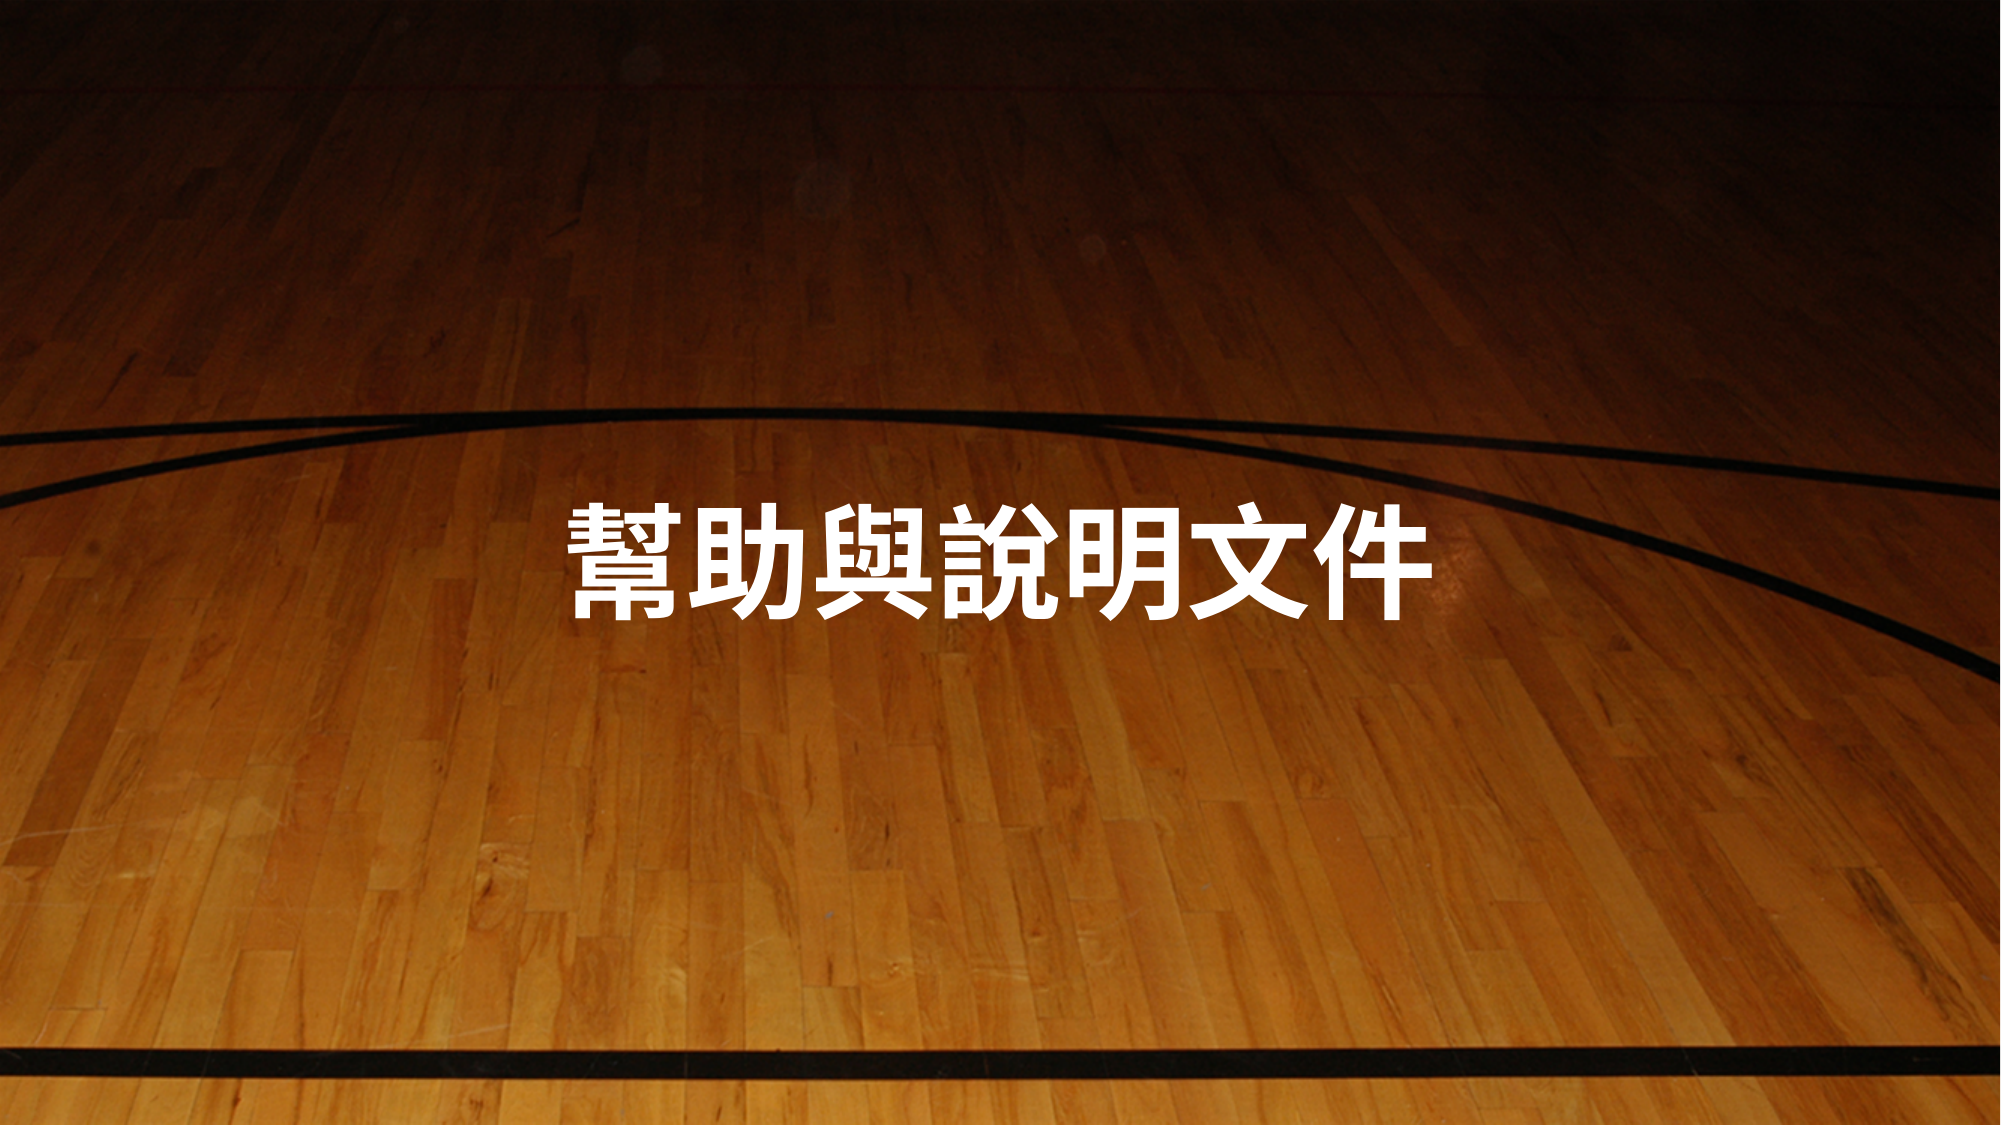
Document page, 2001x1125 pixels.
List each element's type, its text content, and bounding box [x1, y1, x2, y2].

picture [0, 0, 2001, 1125]
text_box 幫助與說明文件 [0, 456, 2000, 644]
